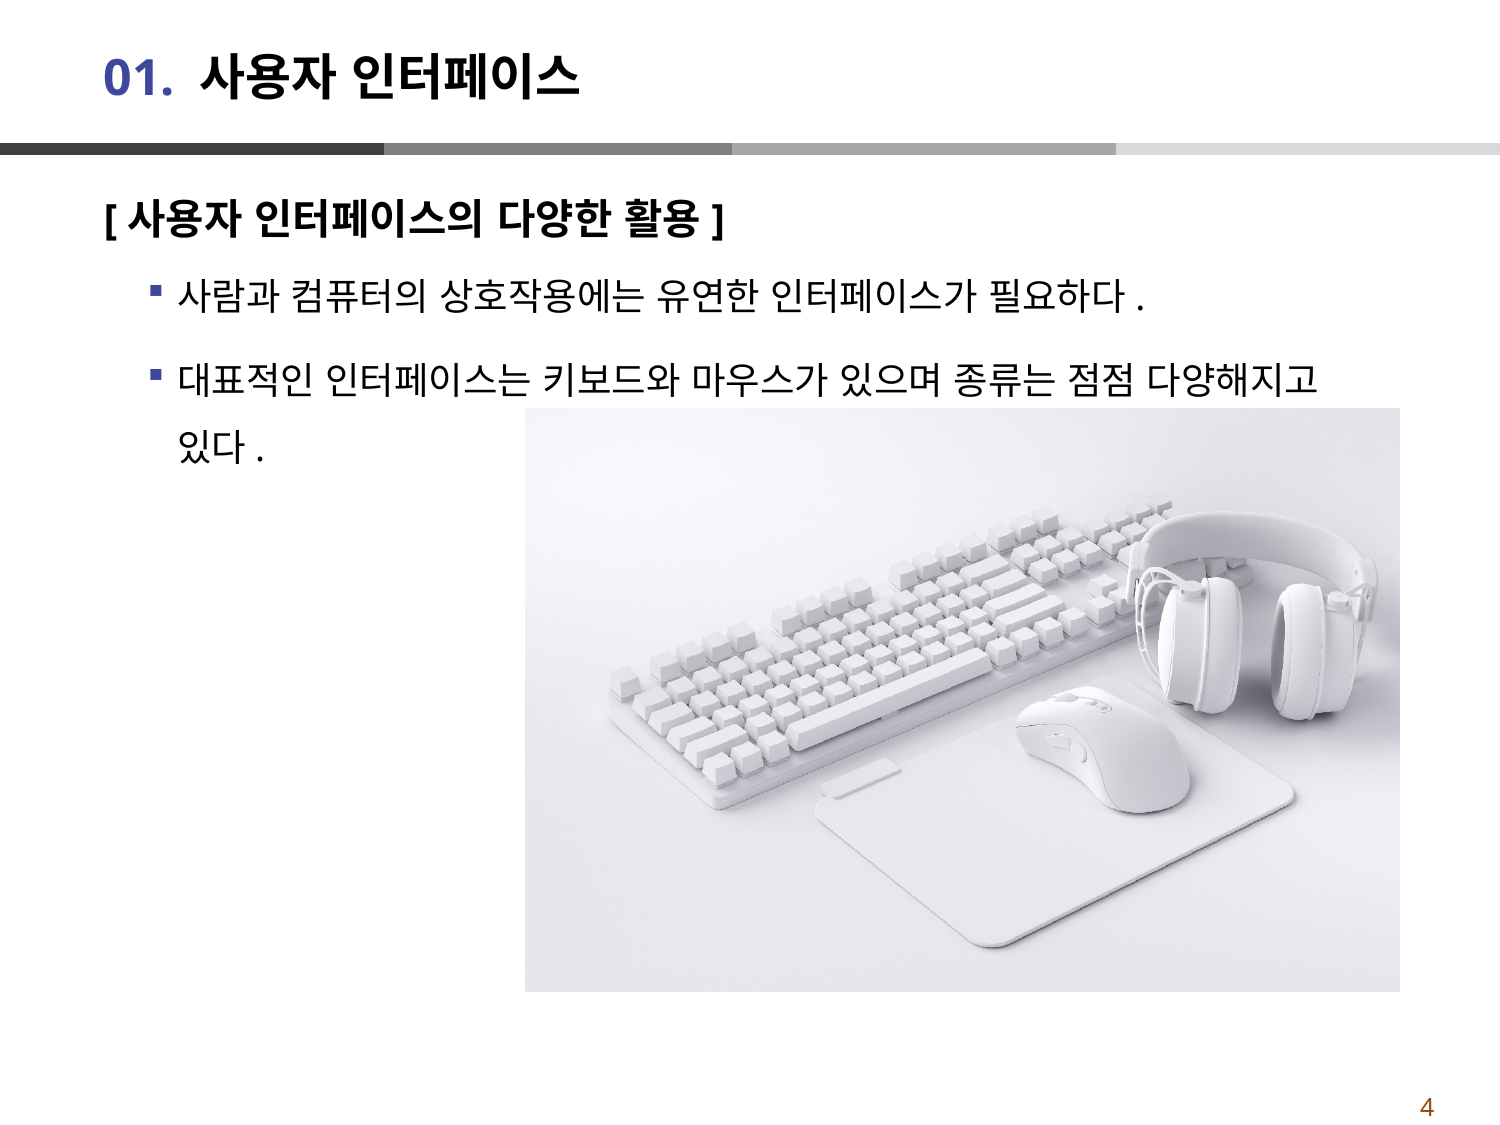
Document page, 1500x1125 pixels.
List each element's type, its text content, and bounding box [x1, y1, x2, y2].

list [사용자 인터페이스의 다양한 활용] 사람과 컴퓨터의 상호작용에는 유연한 인터페이스가 필요하다. 대표적인 인터페이스는 키보드와 마우스가 있으며 종류는 점점 다양해지고 있다. [88, 160, 1412, 1060]
picture [525, 408, 1400, 992]
title 01. 사용자 인터페이스 [88, 30, 1400, 121]
